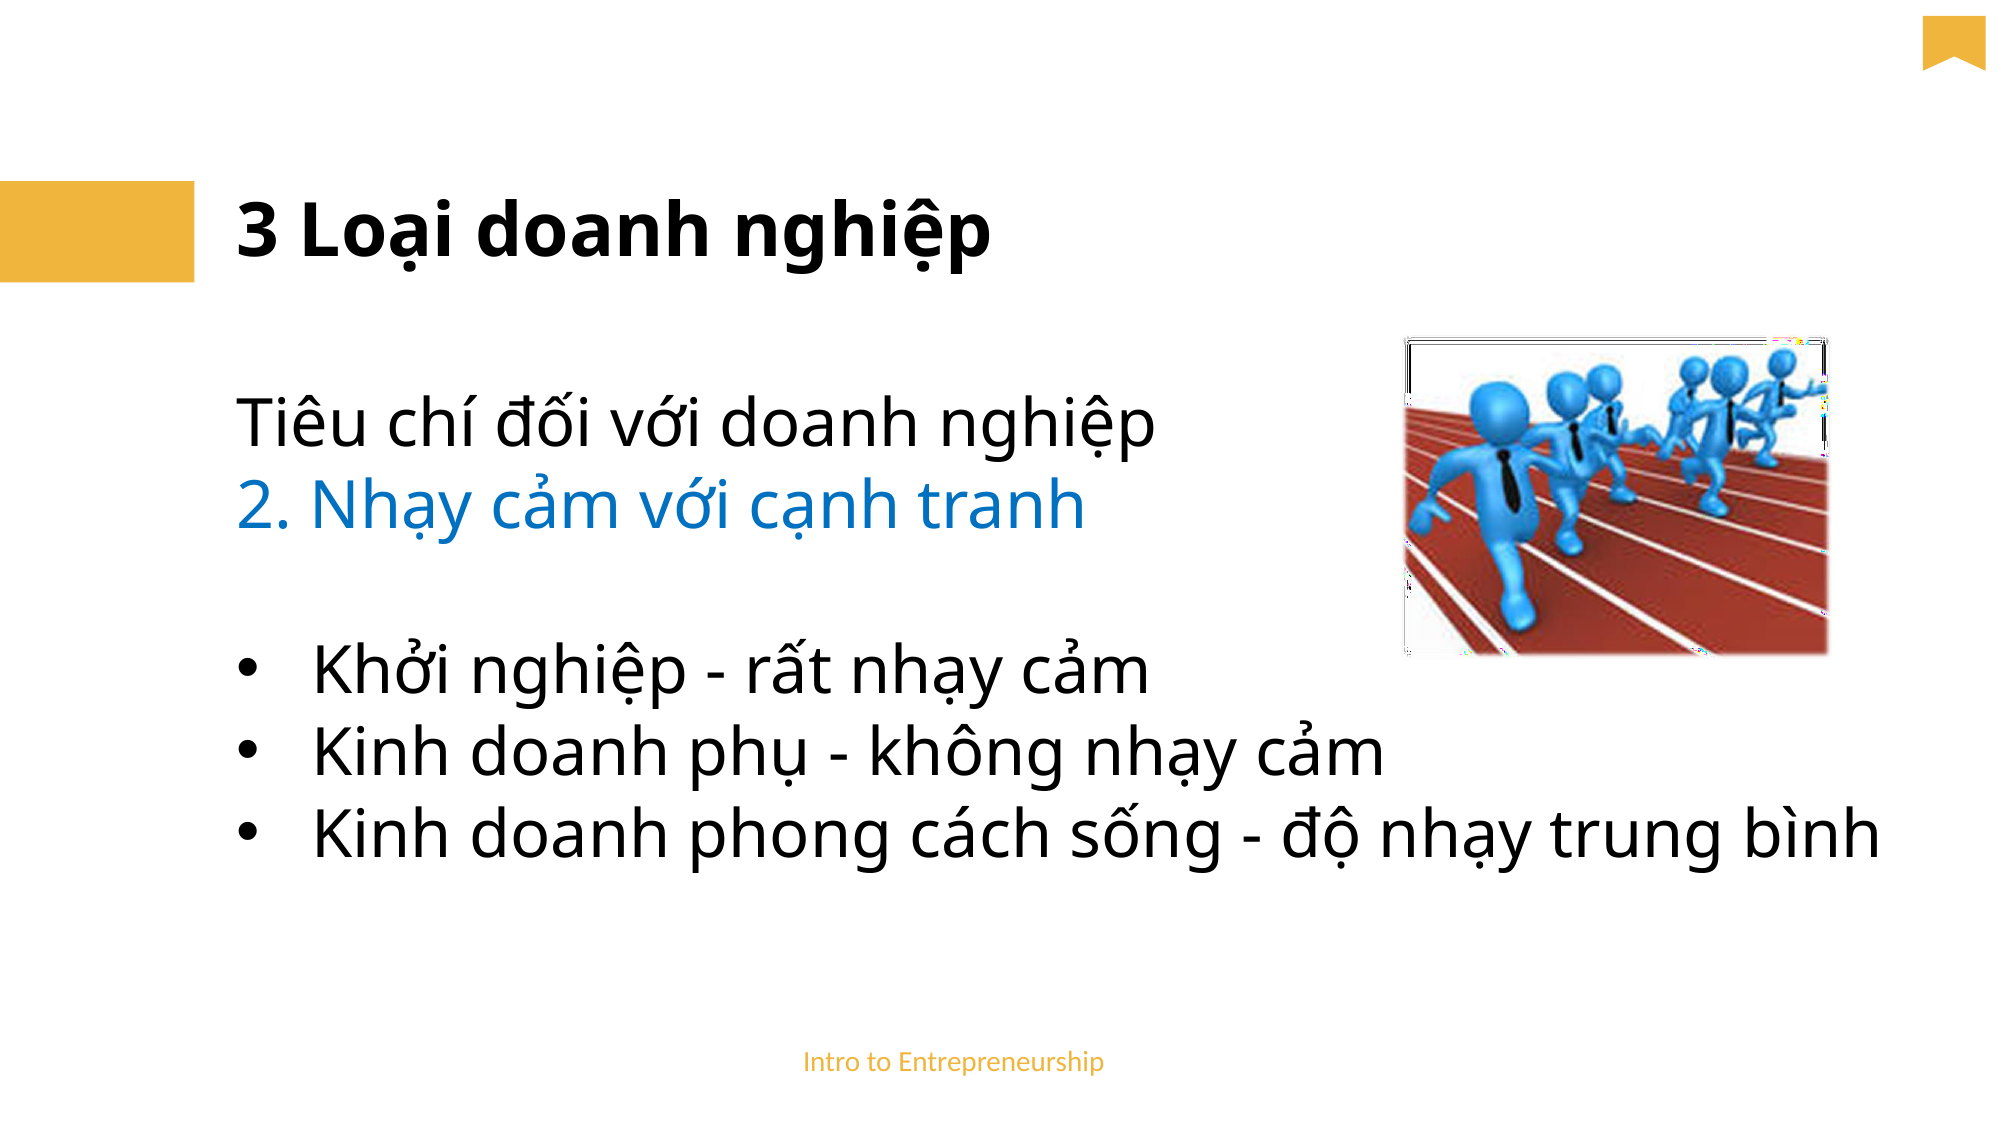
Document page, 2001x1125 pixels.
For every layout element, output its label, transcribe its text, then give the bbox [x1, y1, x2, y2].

text_box [1922, 15, 1986, 71]
text_box Tiêu chí đối với doanh nghiệp 2. Nhạy cảm với cạnh tranh Khởi nghiệp - rất nhạy cảm Kinh doanh phụ - không nhạy cảm Kinh doanh phong cách sống - độ nhạy trung bình [234, 377, 1923, 871]
text_box Intro to Entrepreneurship [788, 1034, 1789, 1085]
picture [1399, 332, 1833, 660]
text_box [0, 181, 195, 283]
text_box 3 Loại doanh nghiệp [234, 190, 1769, 273]
